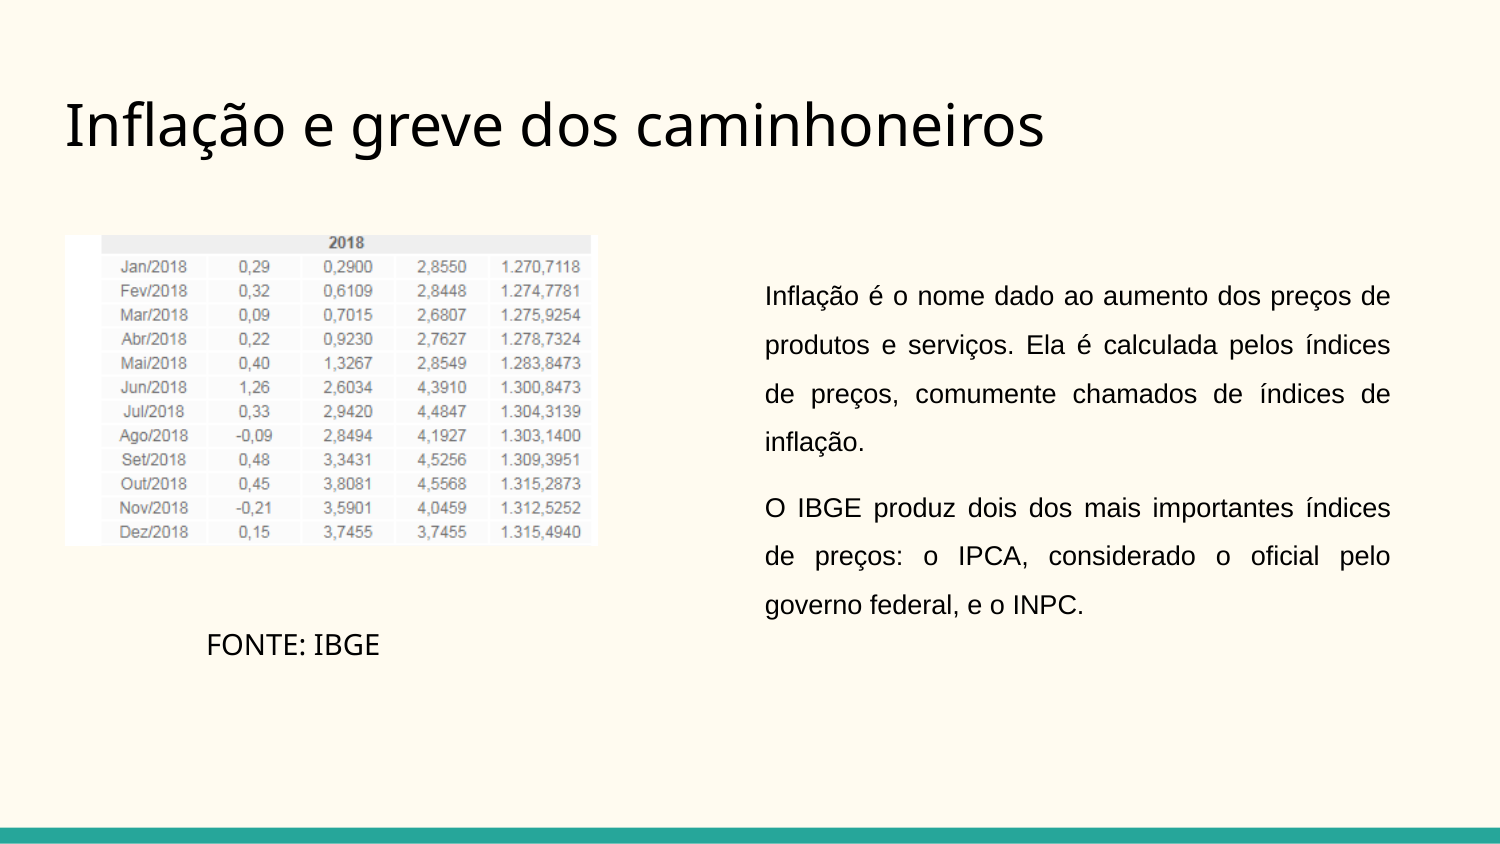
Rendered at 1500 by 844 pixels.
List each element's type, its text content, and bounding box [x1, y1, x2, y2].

picture [64, 234, 599, 546]
text_box FONTE: IBGE [191, 611, 472, 677]
text_box Inflação é o nome dado ao aumento dos preços de produtos e serviços. Ela é calculada pelos índices de preços, comumente chamados de índices de inflação. O IBGE produz dois dos mais importantes índices de preços: o IPCA, considerado o oficial pelo governo federal, e o INPC. [749, 247, 1406, 685]
text_box [51, 190, 1449, 748]
text_box Inflação e greve dos caminhoneiros [51, 72, 1449, 174]
